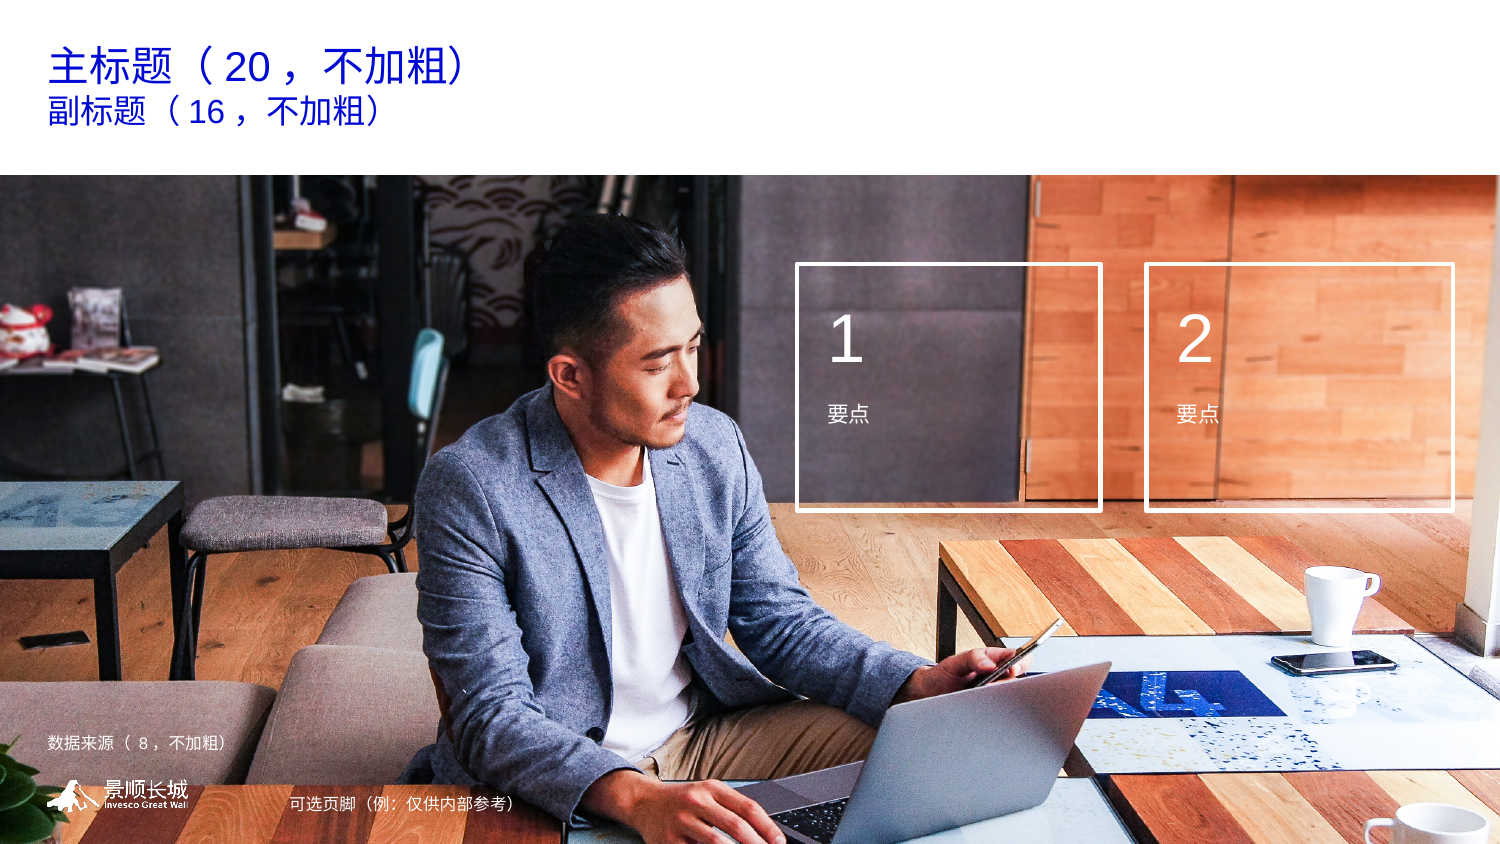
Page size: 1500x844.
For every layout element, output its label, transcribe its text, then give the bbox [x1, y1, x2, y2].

title 主标题（20，不加粗） 副标题（16，不加粗） [47, 39, 1454, 173]
picture [0, 175, 1500, 844]
